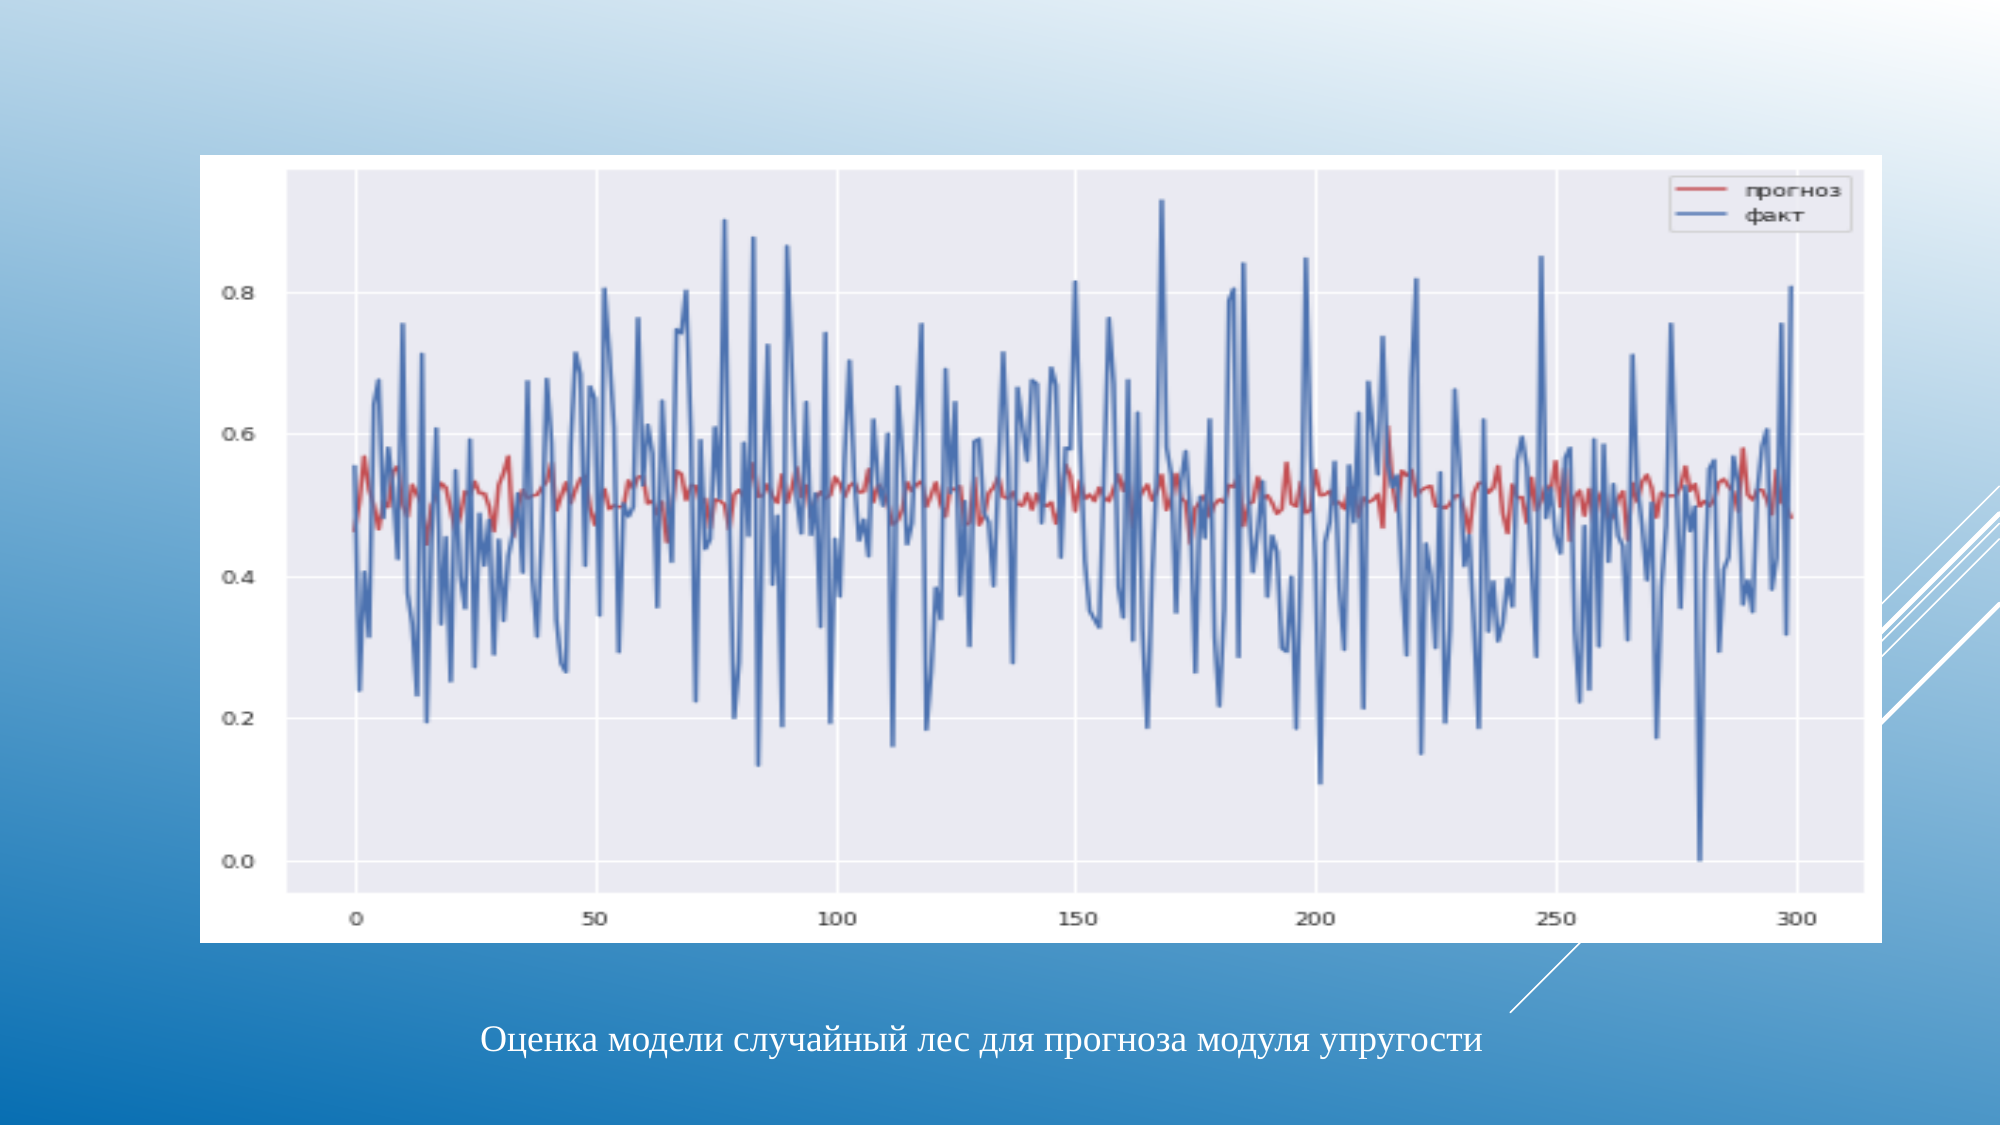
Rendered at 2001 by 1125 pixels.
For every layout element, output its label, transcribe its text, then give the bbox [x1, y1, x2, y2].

picture [199, 155, 1883, 944]
text_box [137, 111, 1835, 241]
text_box Оценка модели случайный лес для прогноза модуля упругости [212, 984, 1678, 1067]
